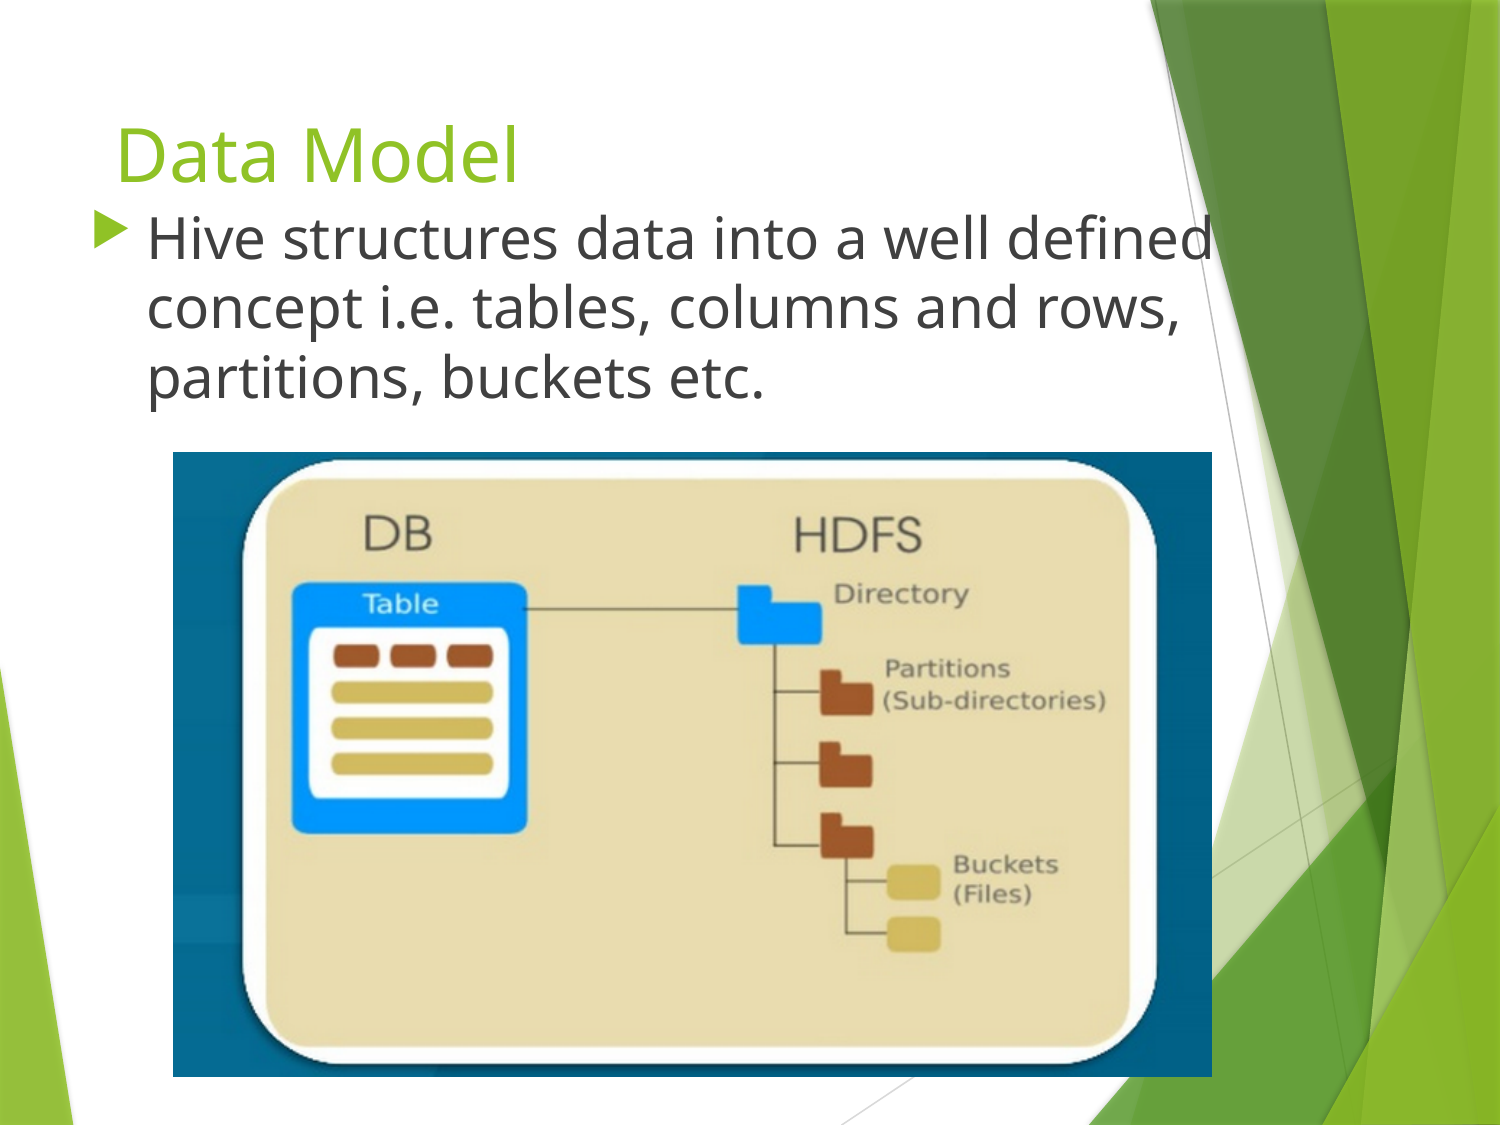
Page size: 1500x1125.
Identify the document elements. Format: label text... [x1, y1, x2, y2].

title Data Model [99, 99, 1142, 193]
picture [240, 457, 1158, 1065]
list Hive structures data into a well defined concept i.e. tables, columns and rows, partitions, buckets etc. [75, 193, 1425, 1005]
